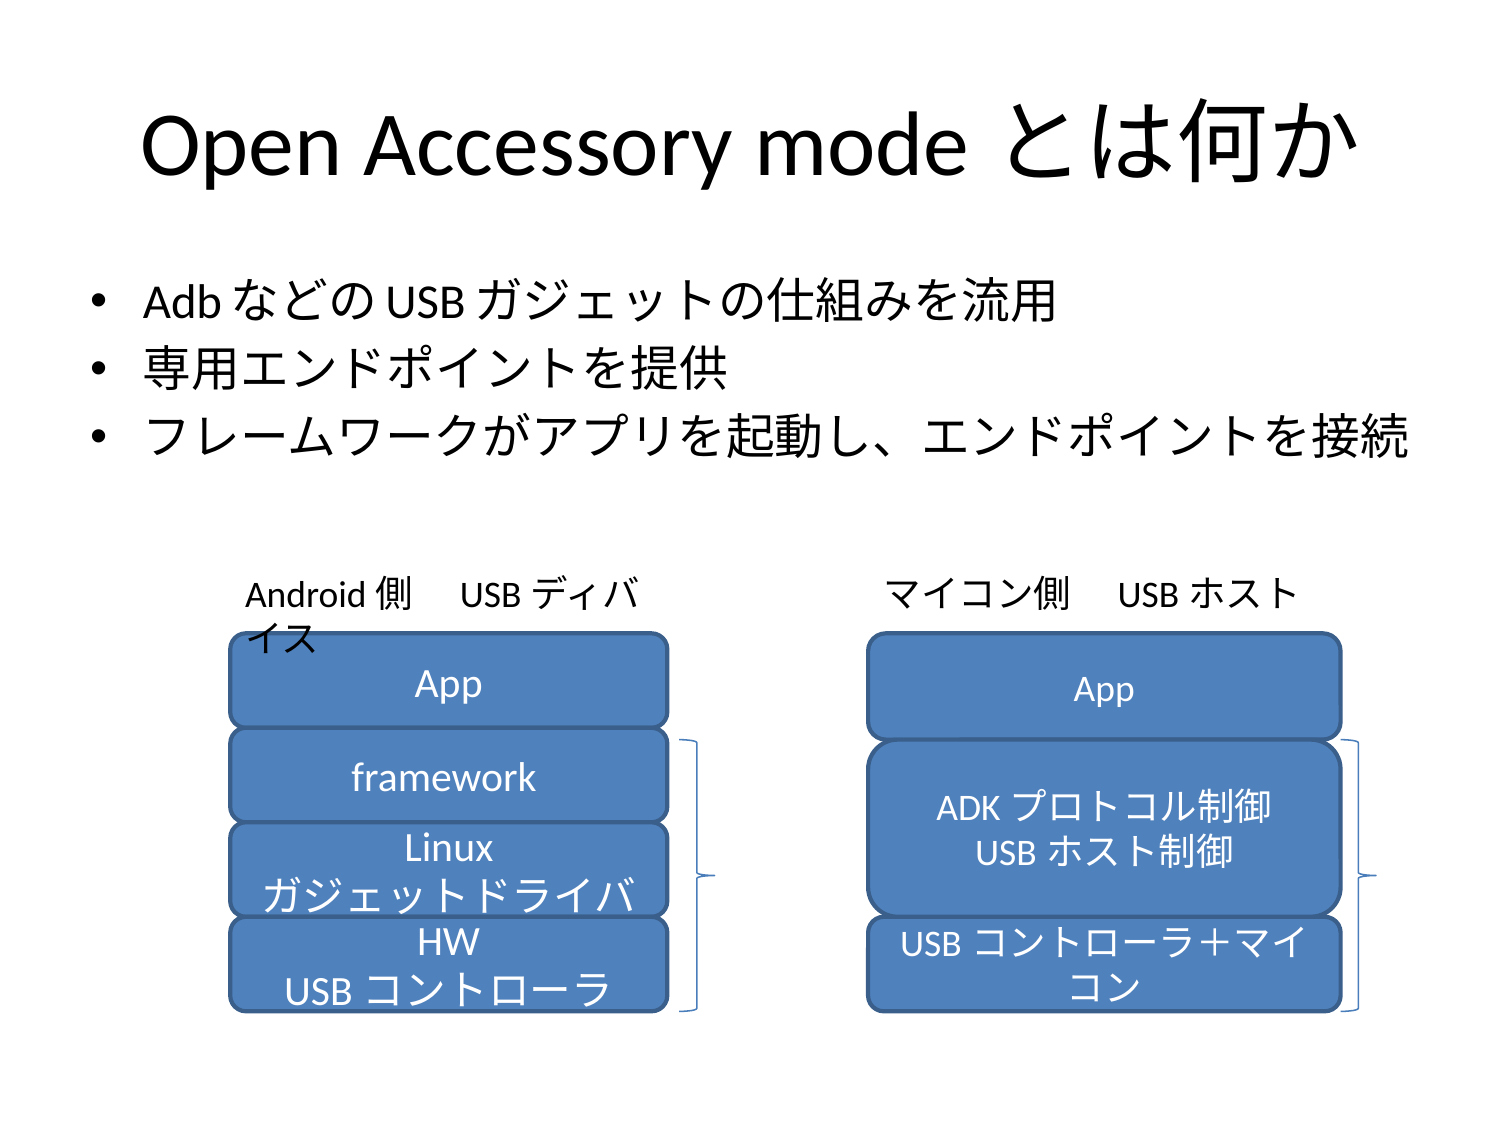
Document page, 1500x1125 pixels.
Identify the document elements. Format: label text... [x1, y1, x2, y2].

title Open Accessory modeとは何か [75, 45, 1425, 233]
text_box マイコン側 USBホスト [868, 562, 1316, 623]
list AdbなどのUSBガジェットの仕組みを流用 専用エンドポイントを提供 フレームワークがアプリを起動し、エンドポイントを接続 [75, 262, 1425, 480]
text_box Linux ガジェットドライバ [228, 820, 670, 917]
text_box HW USBコントローラ [228, 914, 670, 1014]
text_box [1340, 738, 1377, 1013]
text_box ADKプロトコル制御 USBホスト制御 [866, 737, 1340, 919]
text_box App [228, 641, 670, 728]
text_box App [866, 631, 1343, 742]
text_box USBコントローラ＋マイコン [865, 915, 1340, 1014]
text_box [679, 738, 716, 1013]
text_box framework [228, 725, 670, 822]
text_box Android側 USBディバイス [230, 562, 691, 668]
